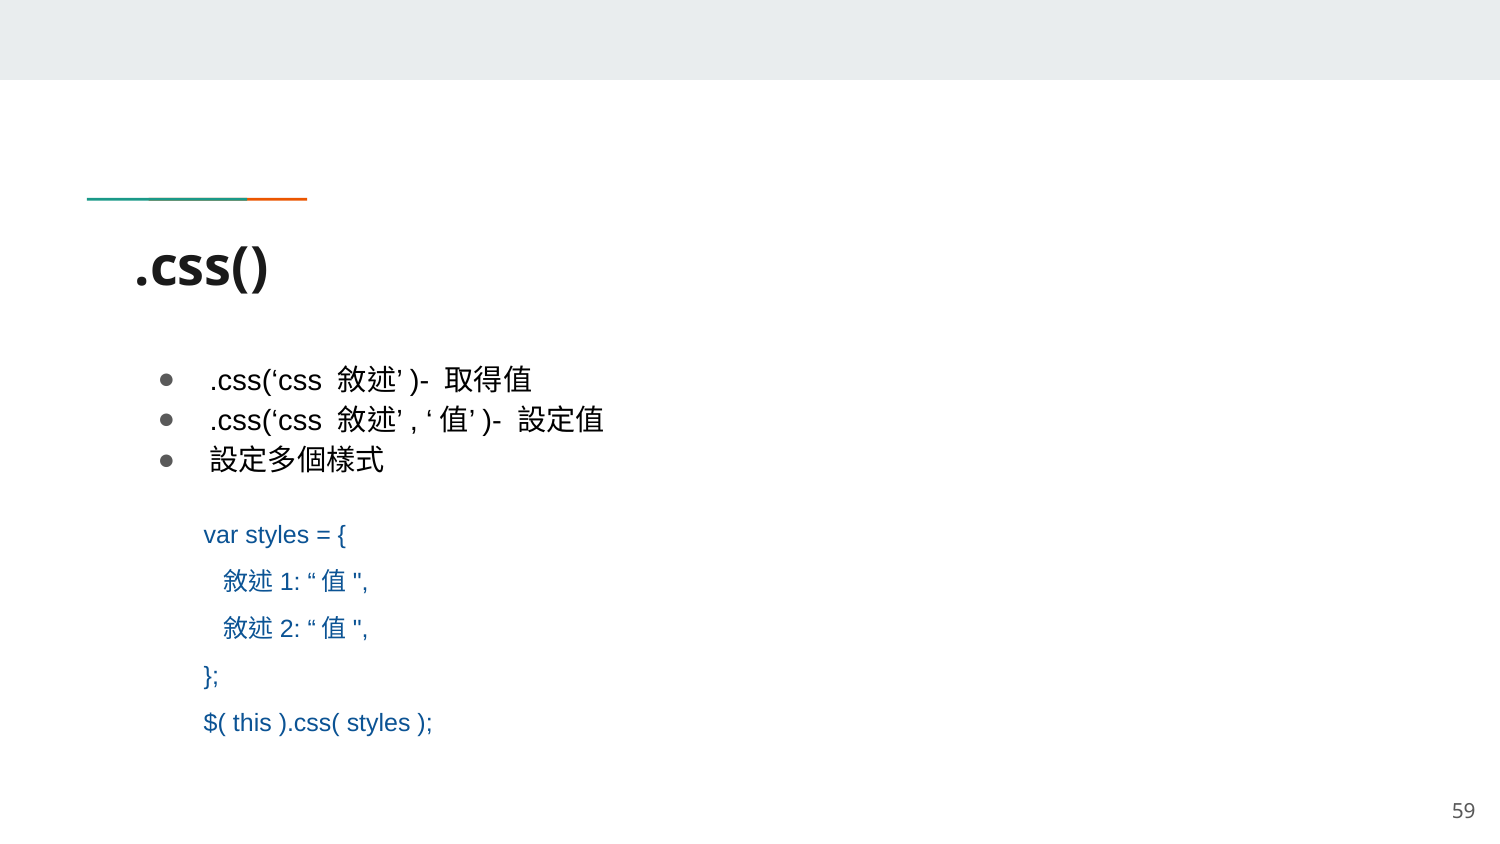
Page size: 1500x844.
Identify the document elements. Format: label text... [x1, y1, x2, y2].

slide_number ‹#› [1400, 779, 1491, 844]
text_box var styles = { 敘述1: “值", 敘述2: “值", }; $( this ).css( styles ); [188, 499, 1246, 780]
list .css(‘css 敘述’)- 取得值 .css(‘css 敘述’, ‘值’)- 設定值 設定多個樣式 [119, 341, 1381, 712]
title .css() [119, 216, 1381, 305]
